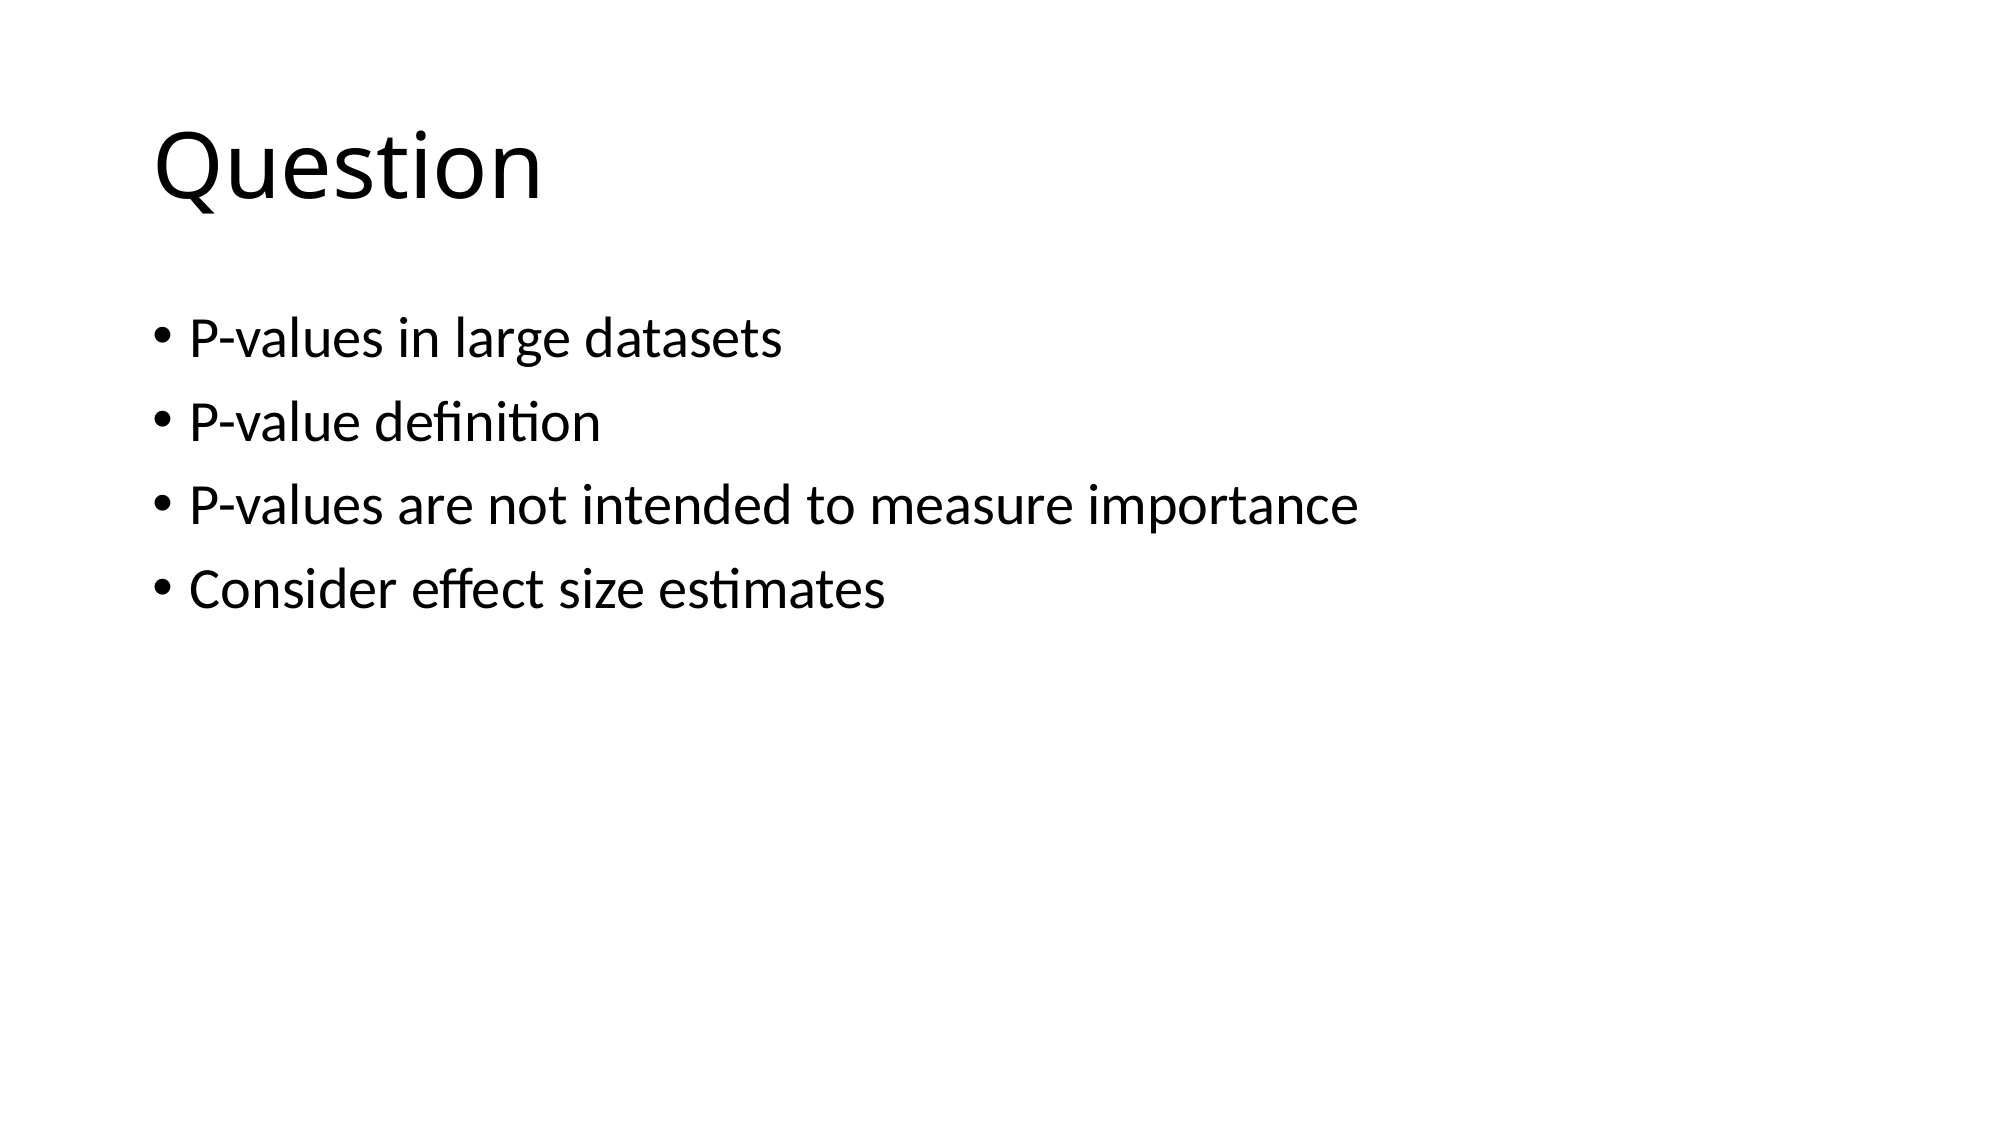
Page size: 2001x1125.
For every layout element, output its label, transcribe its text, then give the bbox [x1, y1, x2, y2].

title Question [137, 59, 1863, 278]
list P-values in large datasets P-value definition P-values are not intended to measure importance Consider effect size estimates [137, 299, 1863, 1014]
